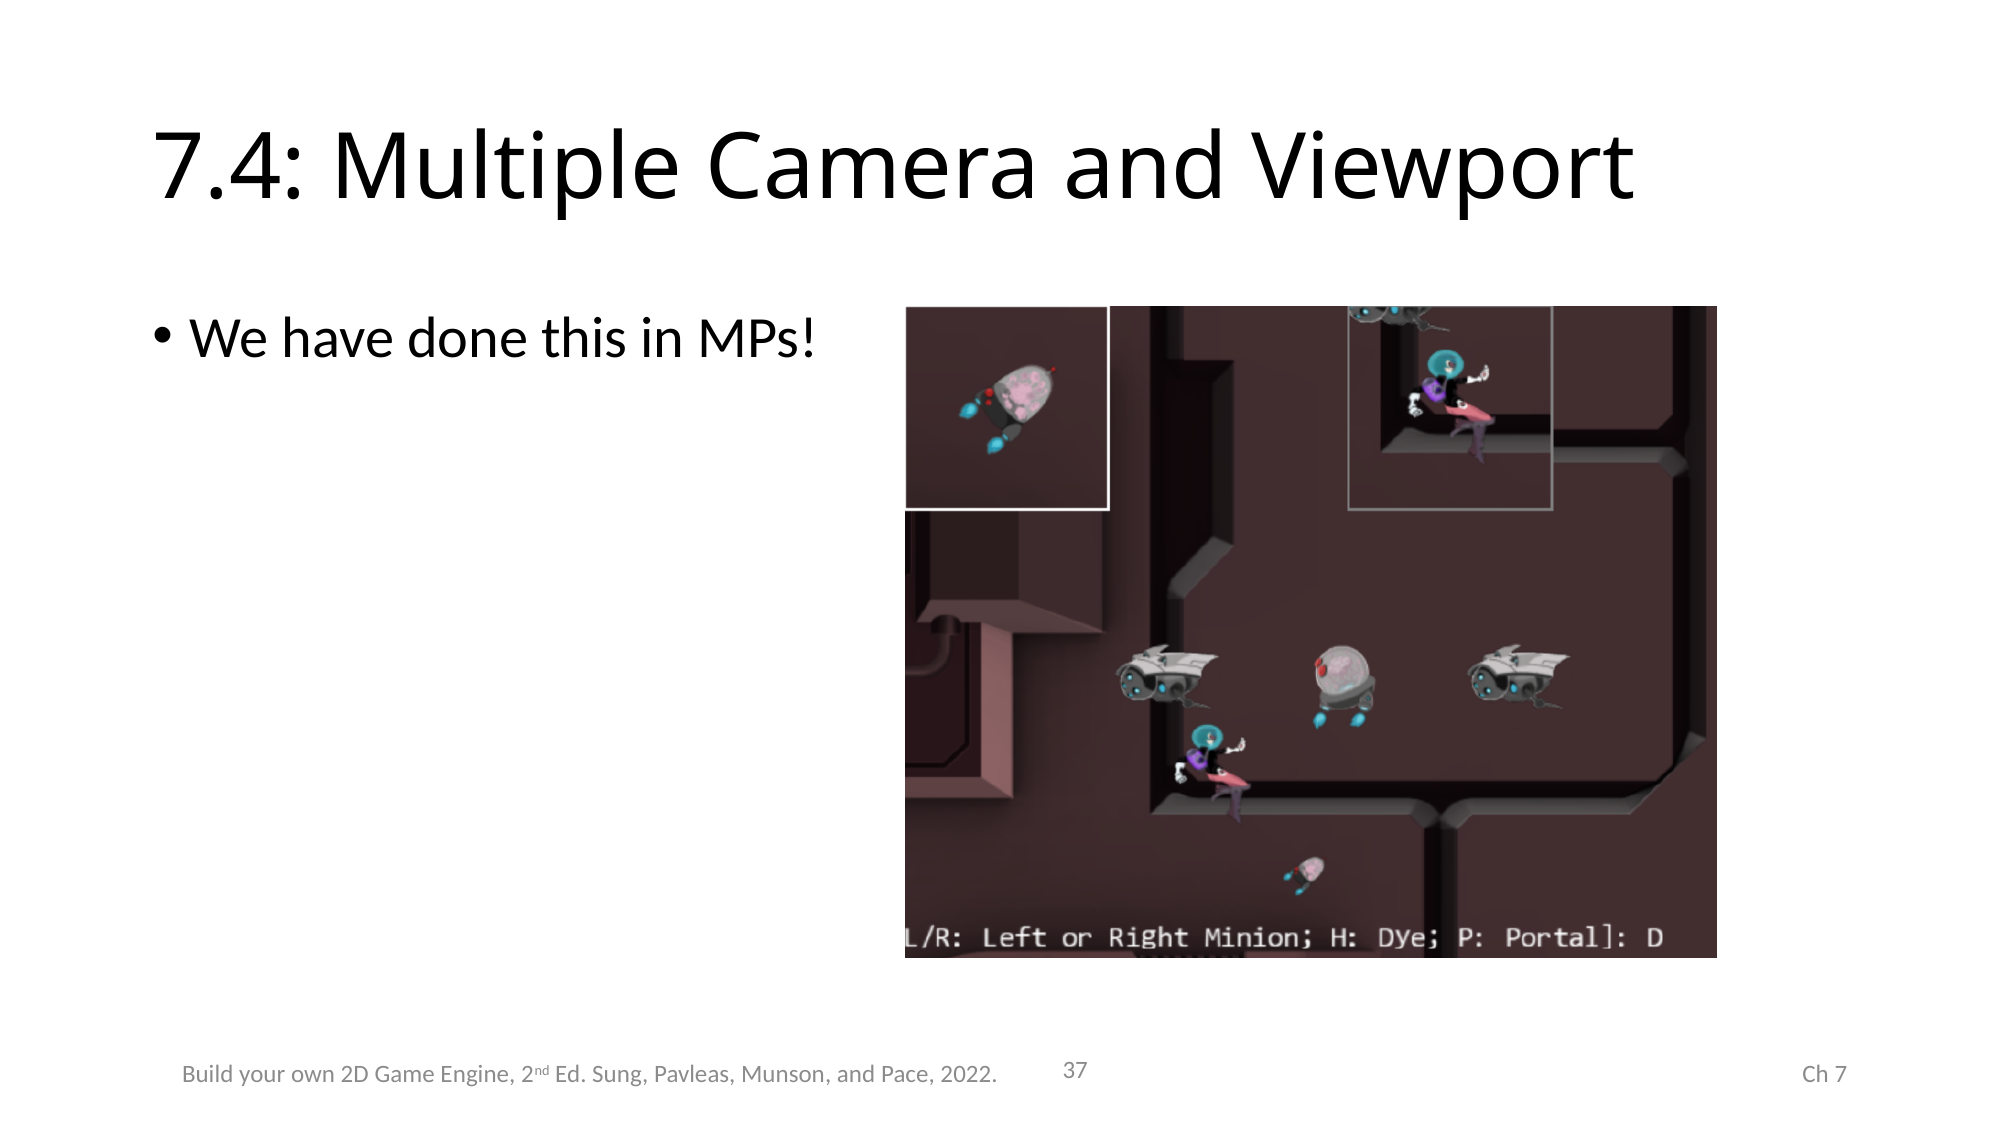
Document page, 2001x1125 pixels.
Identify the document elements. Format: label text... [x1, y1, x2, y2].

picture [905, 306, 1717, 958]
list We have done this in MPs! [137, 299, 1863, 1014]
title 7.4: Multiple Camera and Viewport [137, 59, 1863, 278]
